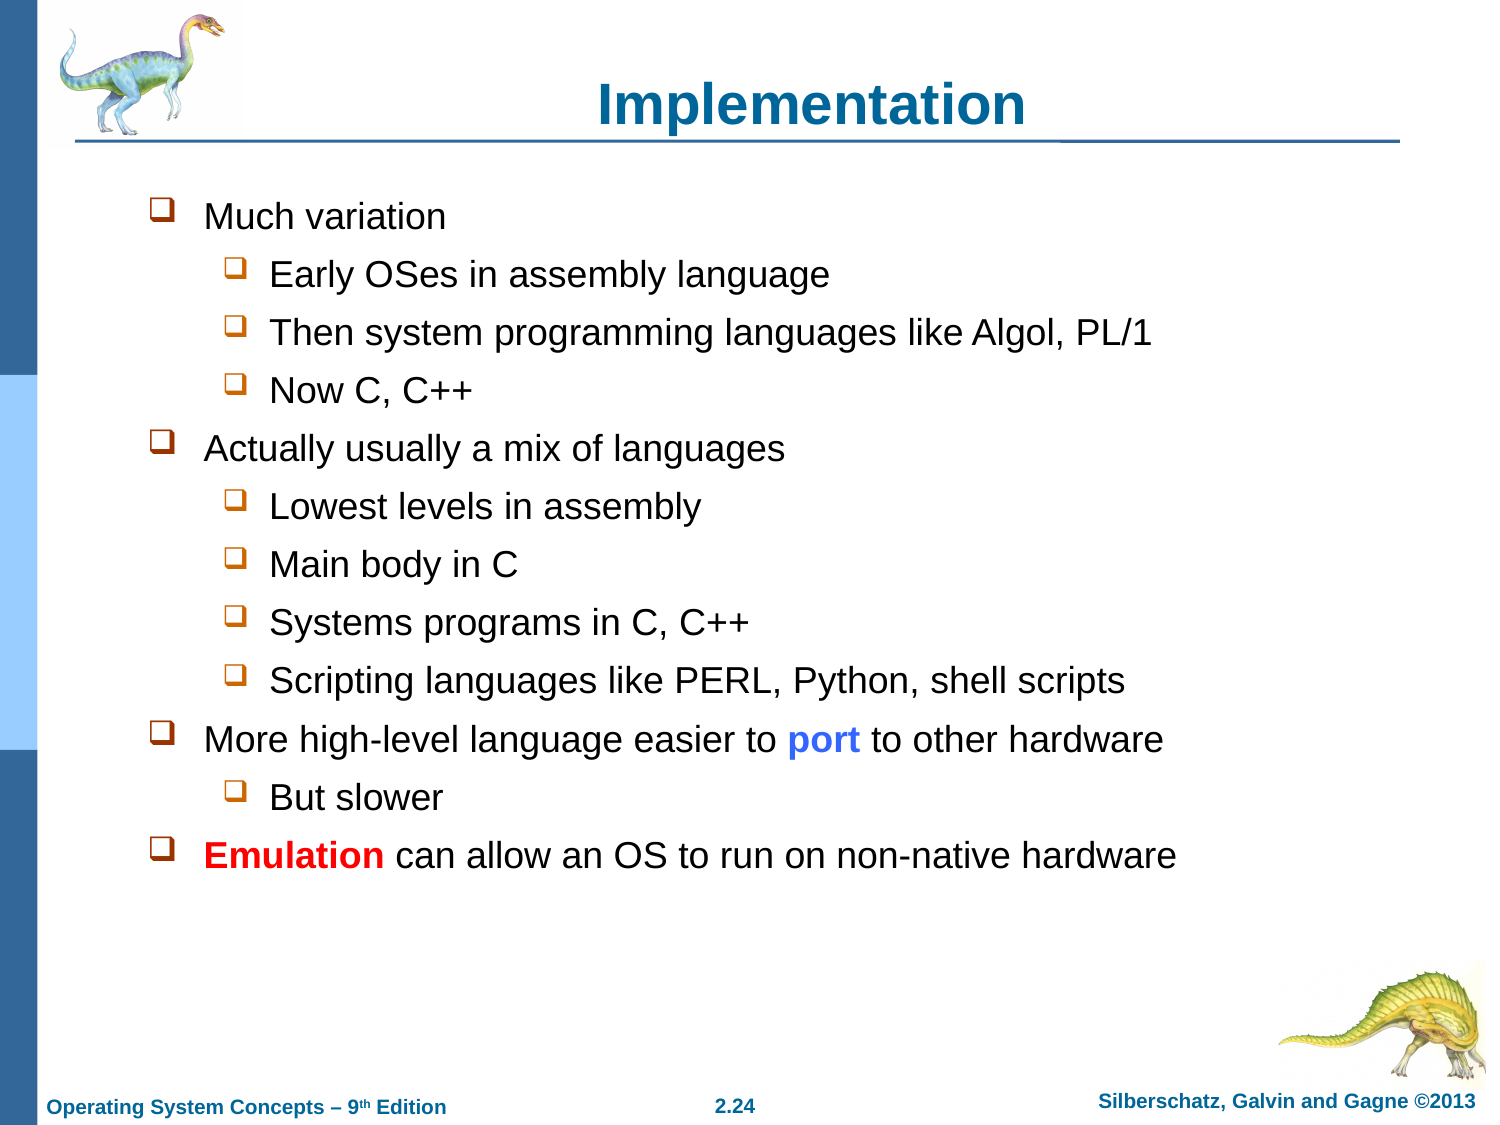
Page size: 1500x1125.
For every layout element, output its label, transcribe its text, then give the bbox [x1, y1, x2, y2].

title Implementation [137, 48, 1488, 144]
picture [46, 0, 243, 149]
picture [1275, 959, 1486, 1090]
list Much variation Early OSes in assembly language Then system programming languages like Algol, PL/1 Now C, C++ Actually usually a mix of languages Lowest levels in assembly Main body in C Systems programs in C, C++ Scripting languages like PERL, Python, shell scripts More high-level language easier to port to other hardware But slower Emulation can allow an OS to run on non-native hardware [132, 184, 1398, 928]
